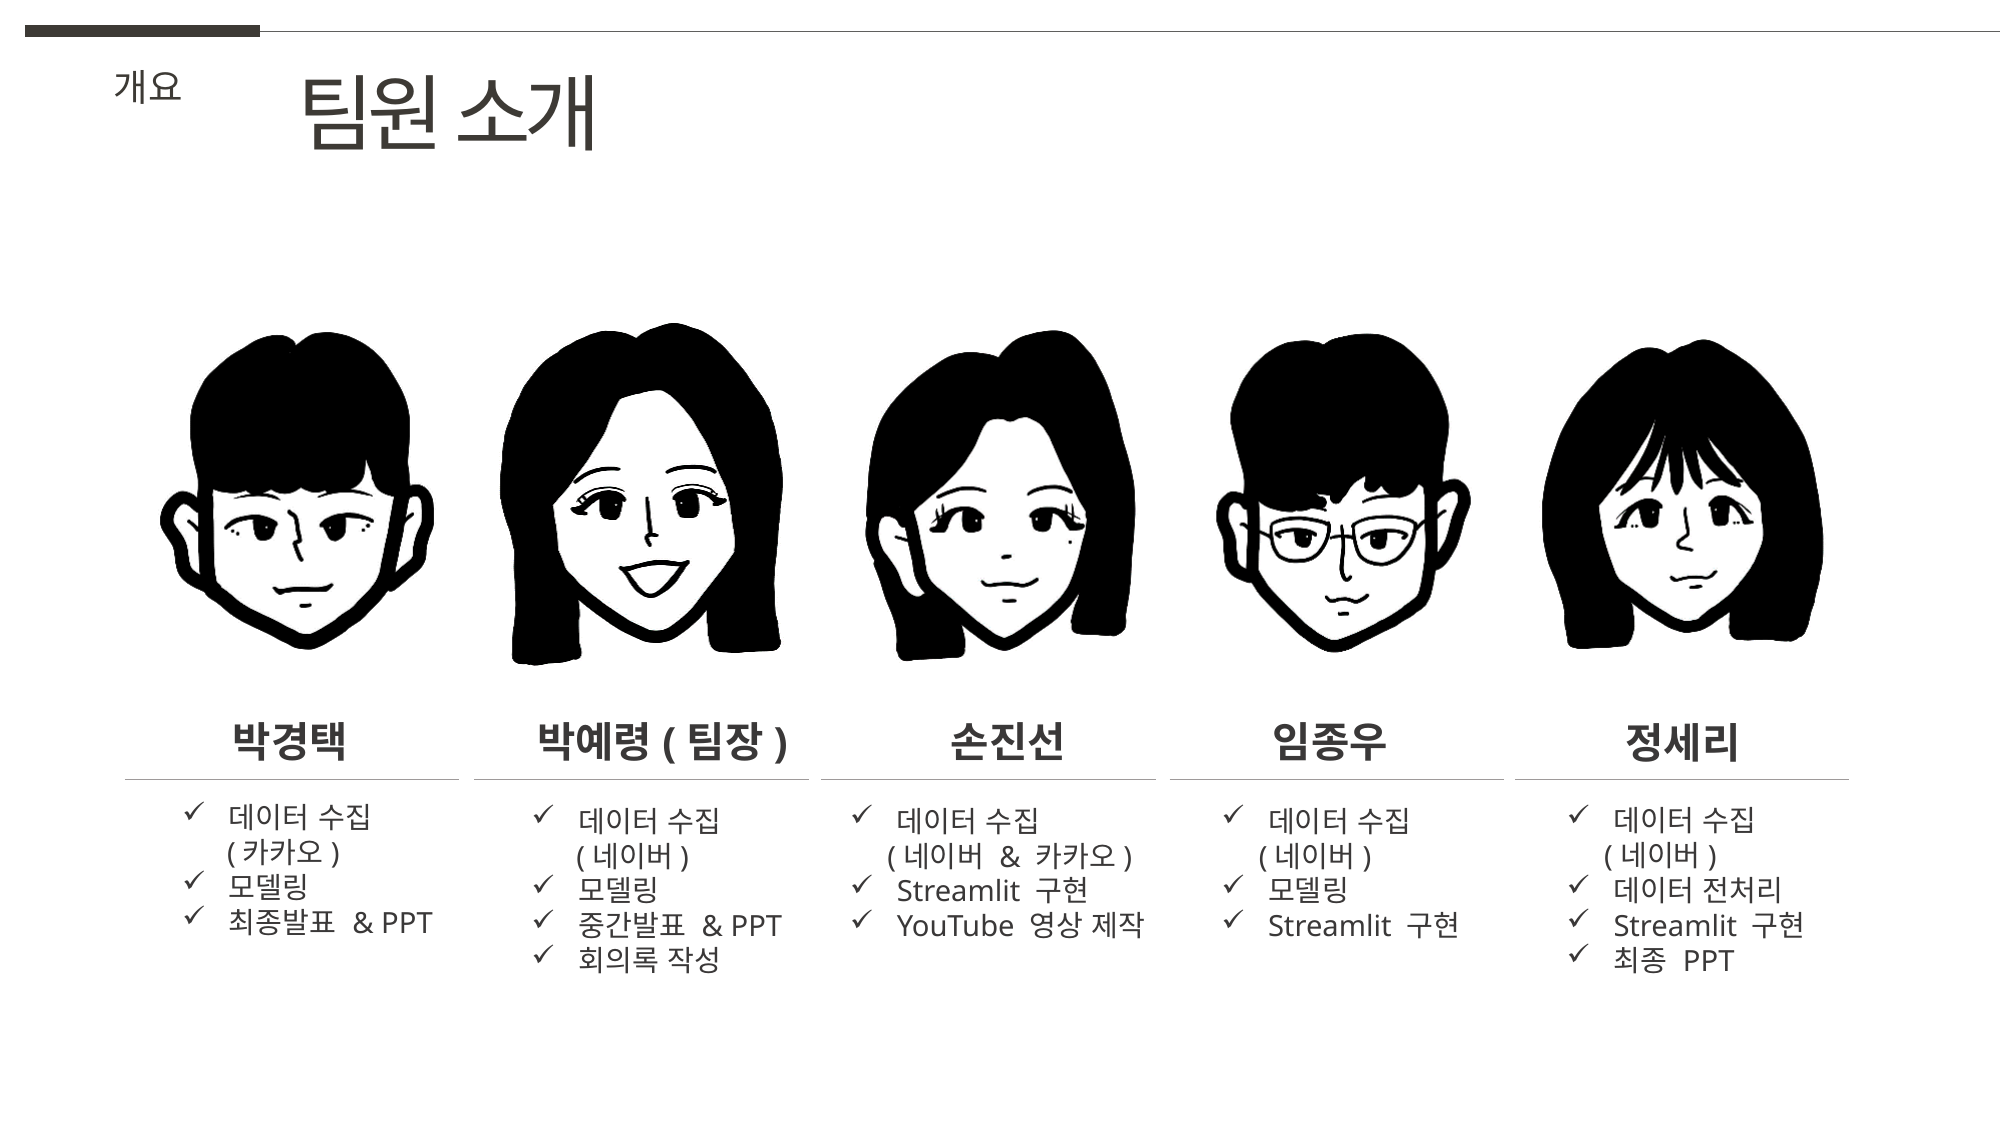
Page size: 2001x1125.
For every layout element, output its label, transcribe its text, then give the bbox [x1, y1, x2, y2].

text_box 손진선 [935, 708, 1137, 774]
picture [123, 285, 1885, 702]
text_box 데이터 수집 (네이버) 모델링 중간발표 & PPT 회의록 작성 [516, 795, 798, 985]
text_box 임종우 [1258, 708, 1449, 774]
text_box 정세리 [1610, 709, 1812, 775]
text_box 박예령(팀장) [522, 708, 826, 774]
text_box 개요 [99, 56, 198, 117]
text_box 팀원 소개 [282, 54, 617, 169]
text_box 데이터 수집 (네이버) 모델링 Streamlit 구현 [1206, 795, 1476, 951]
text_box 데이터 수집 (카카오) 모델링 최종발표 & PPT [167, 792, 448, 947]
text_box 데이터 수집 (네이버) 데이터 전처리 Streamlit 구현 최종 PPT [1551, 795, 1821, 985]
text_box 데이터 수집 (네이버 & 카카오) Streamlit 구현 YouTube 영상 제작 [835, 795, 1170, 951]
text_box 박경택 [218, 708, 522, 774]
